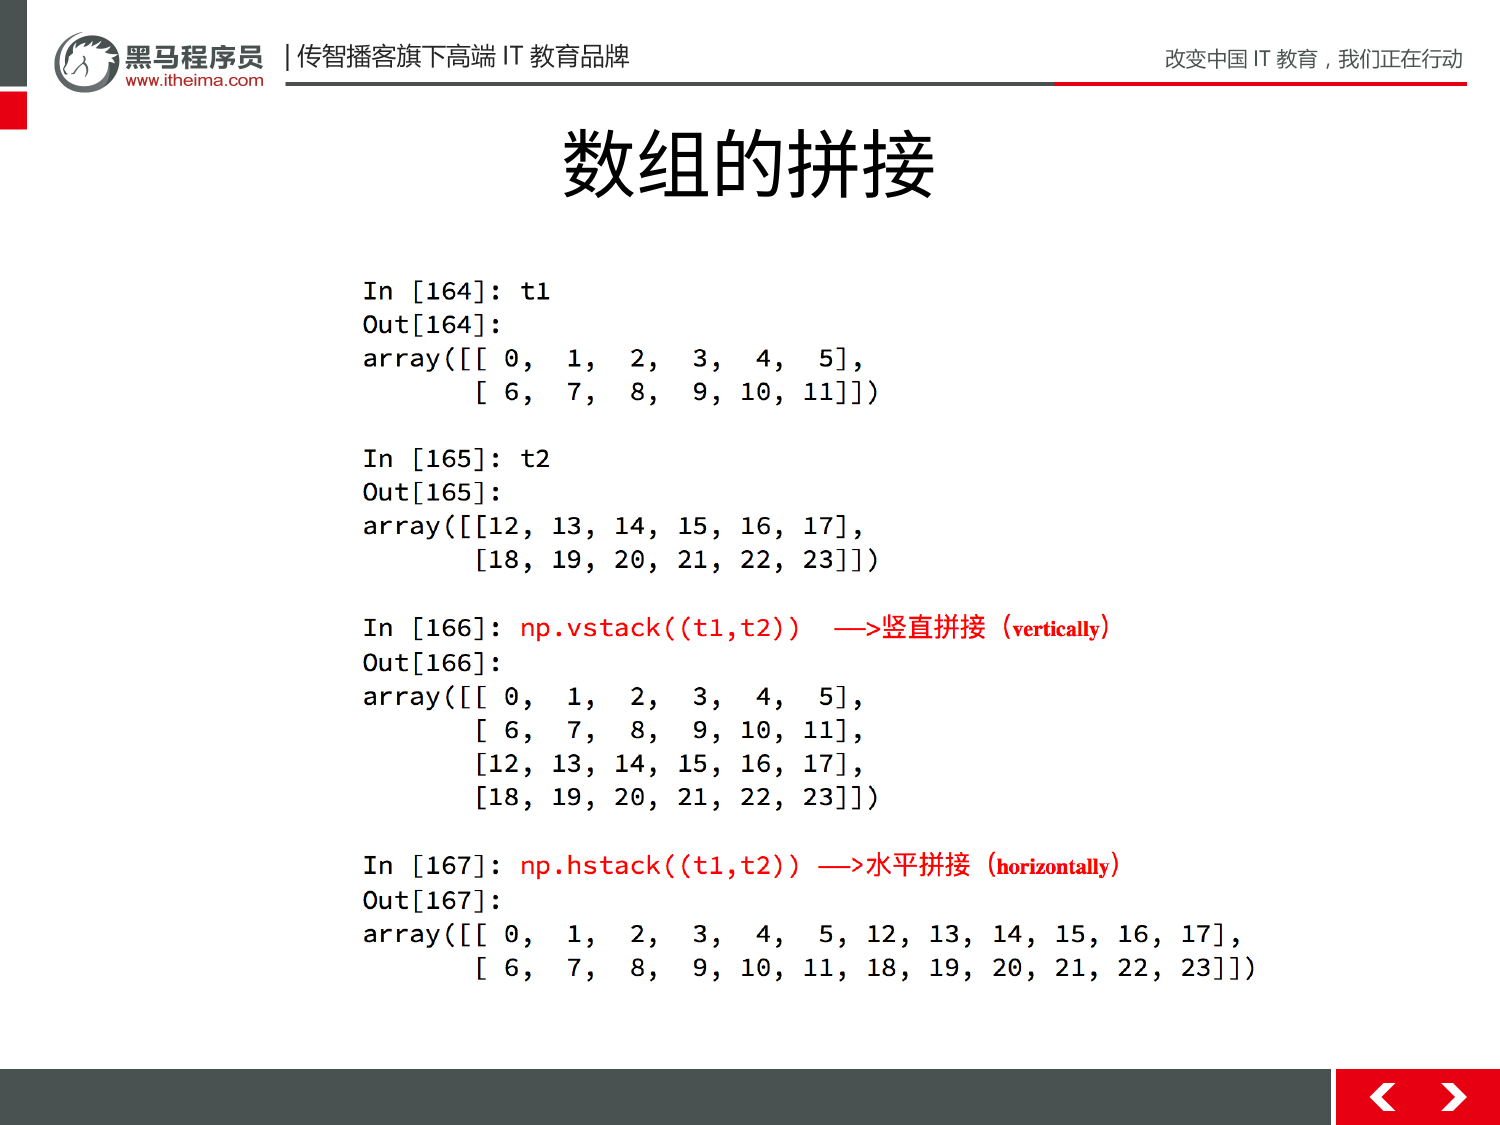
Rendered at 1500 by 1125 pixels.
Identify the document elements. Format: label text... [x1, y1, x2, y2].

picture [0, 0, 1500, 1125]
title 数组的拼接 [81, 97, 1416, 216]
